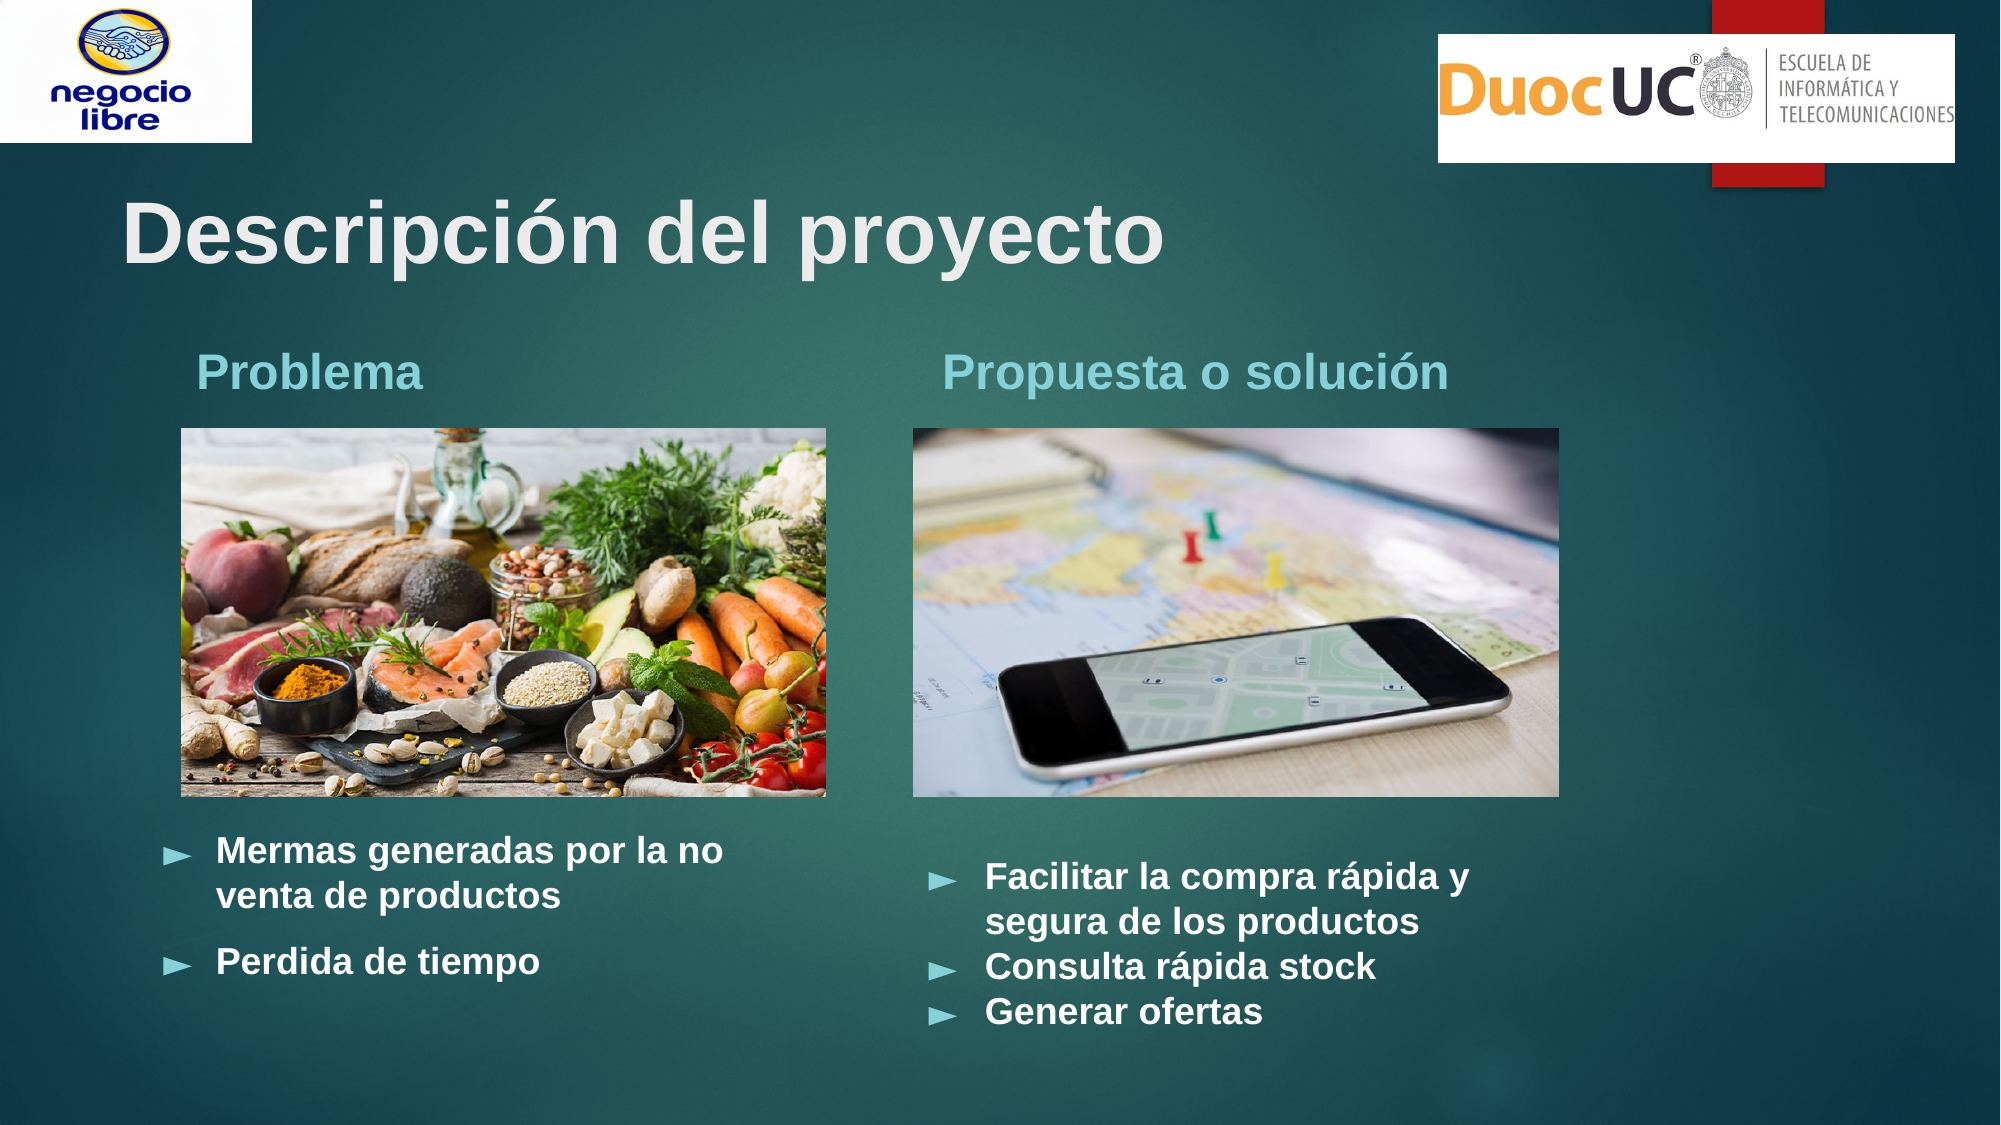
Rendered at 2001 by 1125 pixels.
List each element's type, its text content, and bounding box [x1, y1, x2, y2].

list Mermas generadas por la no venta de productos Perdida de tiempo [125, 818, 847, 1049]
list Propuesta o solución [927, 312, 1649, 408]
picture [0, 0, 2001, 1125]
title Descripción del proyecto [106, 168, 1649, 399]
list Problema [181, 312, 903, 408]
list Facilitar la compra rápida y segura de los productos Consulta rápida stock Generar ofertas [913, 844, 1593, 1091]
